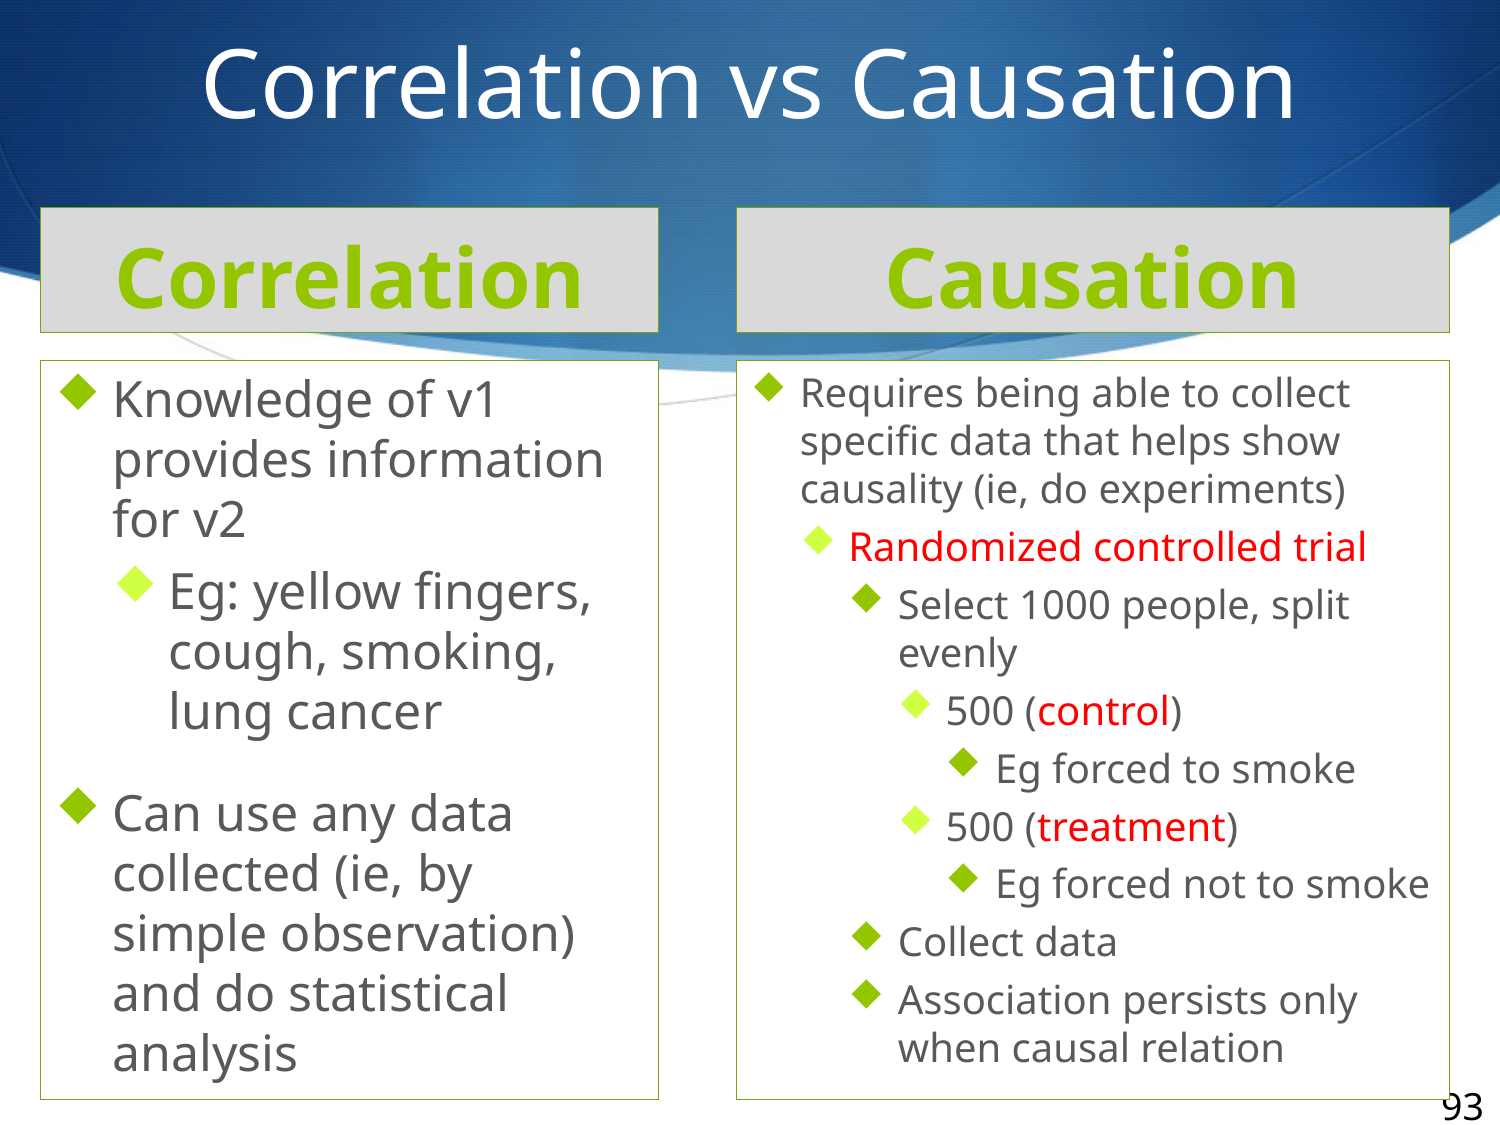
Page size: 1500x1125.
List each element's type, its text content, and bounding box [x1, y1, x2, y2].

list Causation [736, 207, 1450, 333]
picture [0, 0, 1500, 1125]
title Correlation vs Causation [75, 6, 1425, 153]
list Correlation [40, 207, 659, 333]
list Knowledge of v1 provides information for v2 Eg: yellow fingers, cough, smoking, lung cancer Can use any data collected (ie, by simple observation) and do statistical analysis [40, 360, 659, 1100]
slide_number 93 [1426, 1075, 1500, 1125]
list Requires being able to collect specific data that helps show causality (ie, do experiments) Randomized controlled trial Select 1000 people, split evenly 500 (control) Eg forced to smoke 500 (treatment) Eg forced not to smoke Collect data Association persists only when causal relation [736, 360, 1450, 1100]
